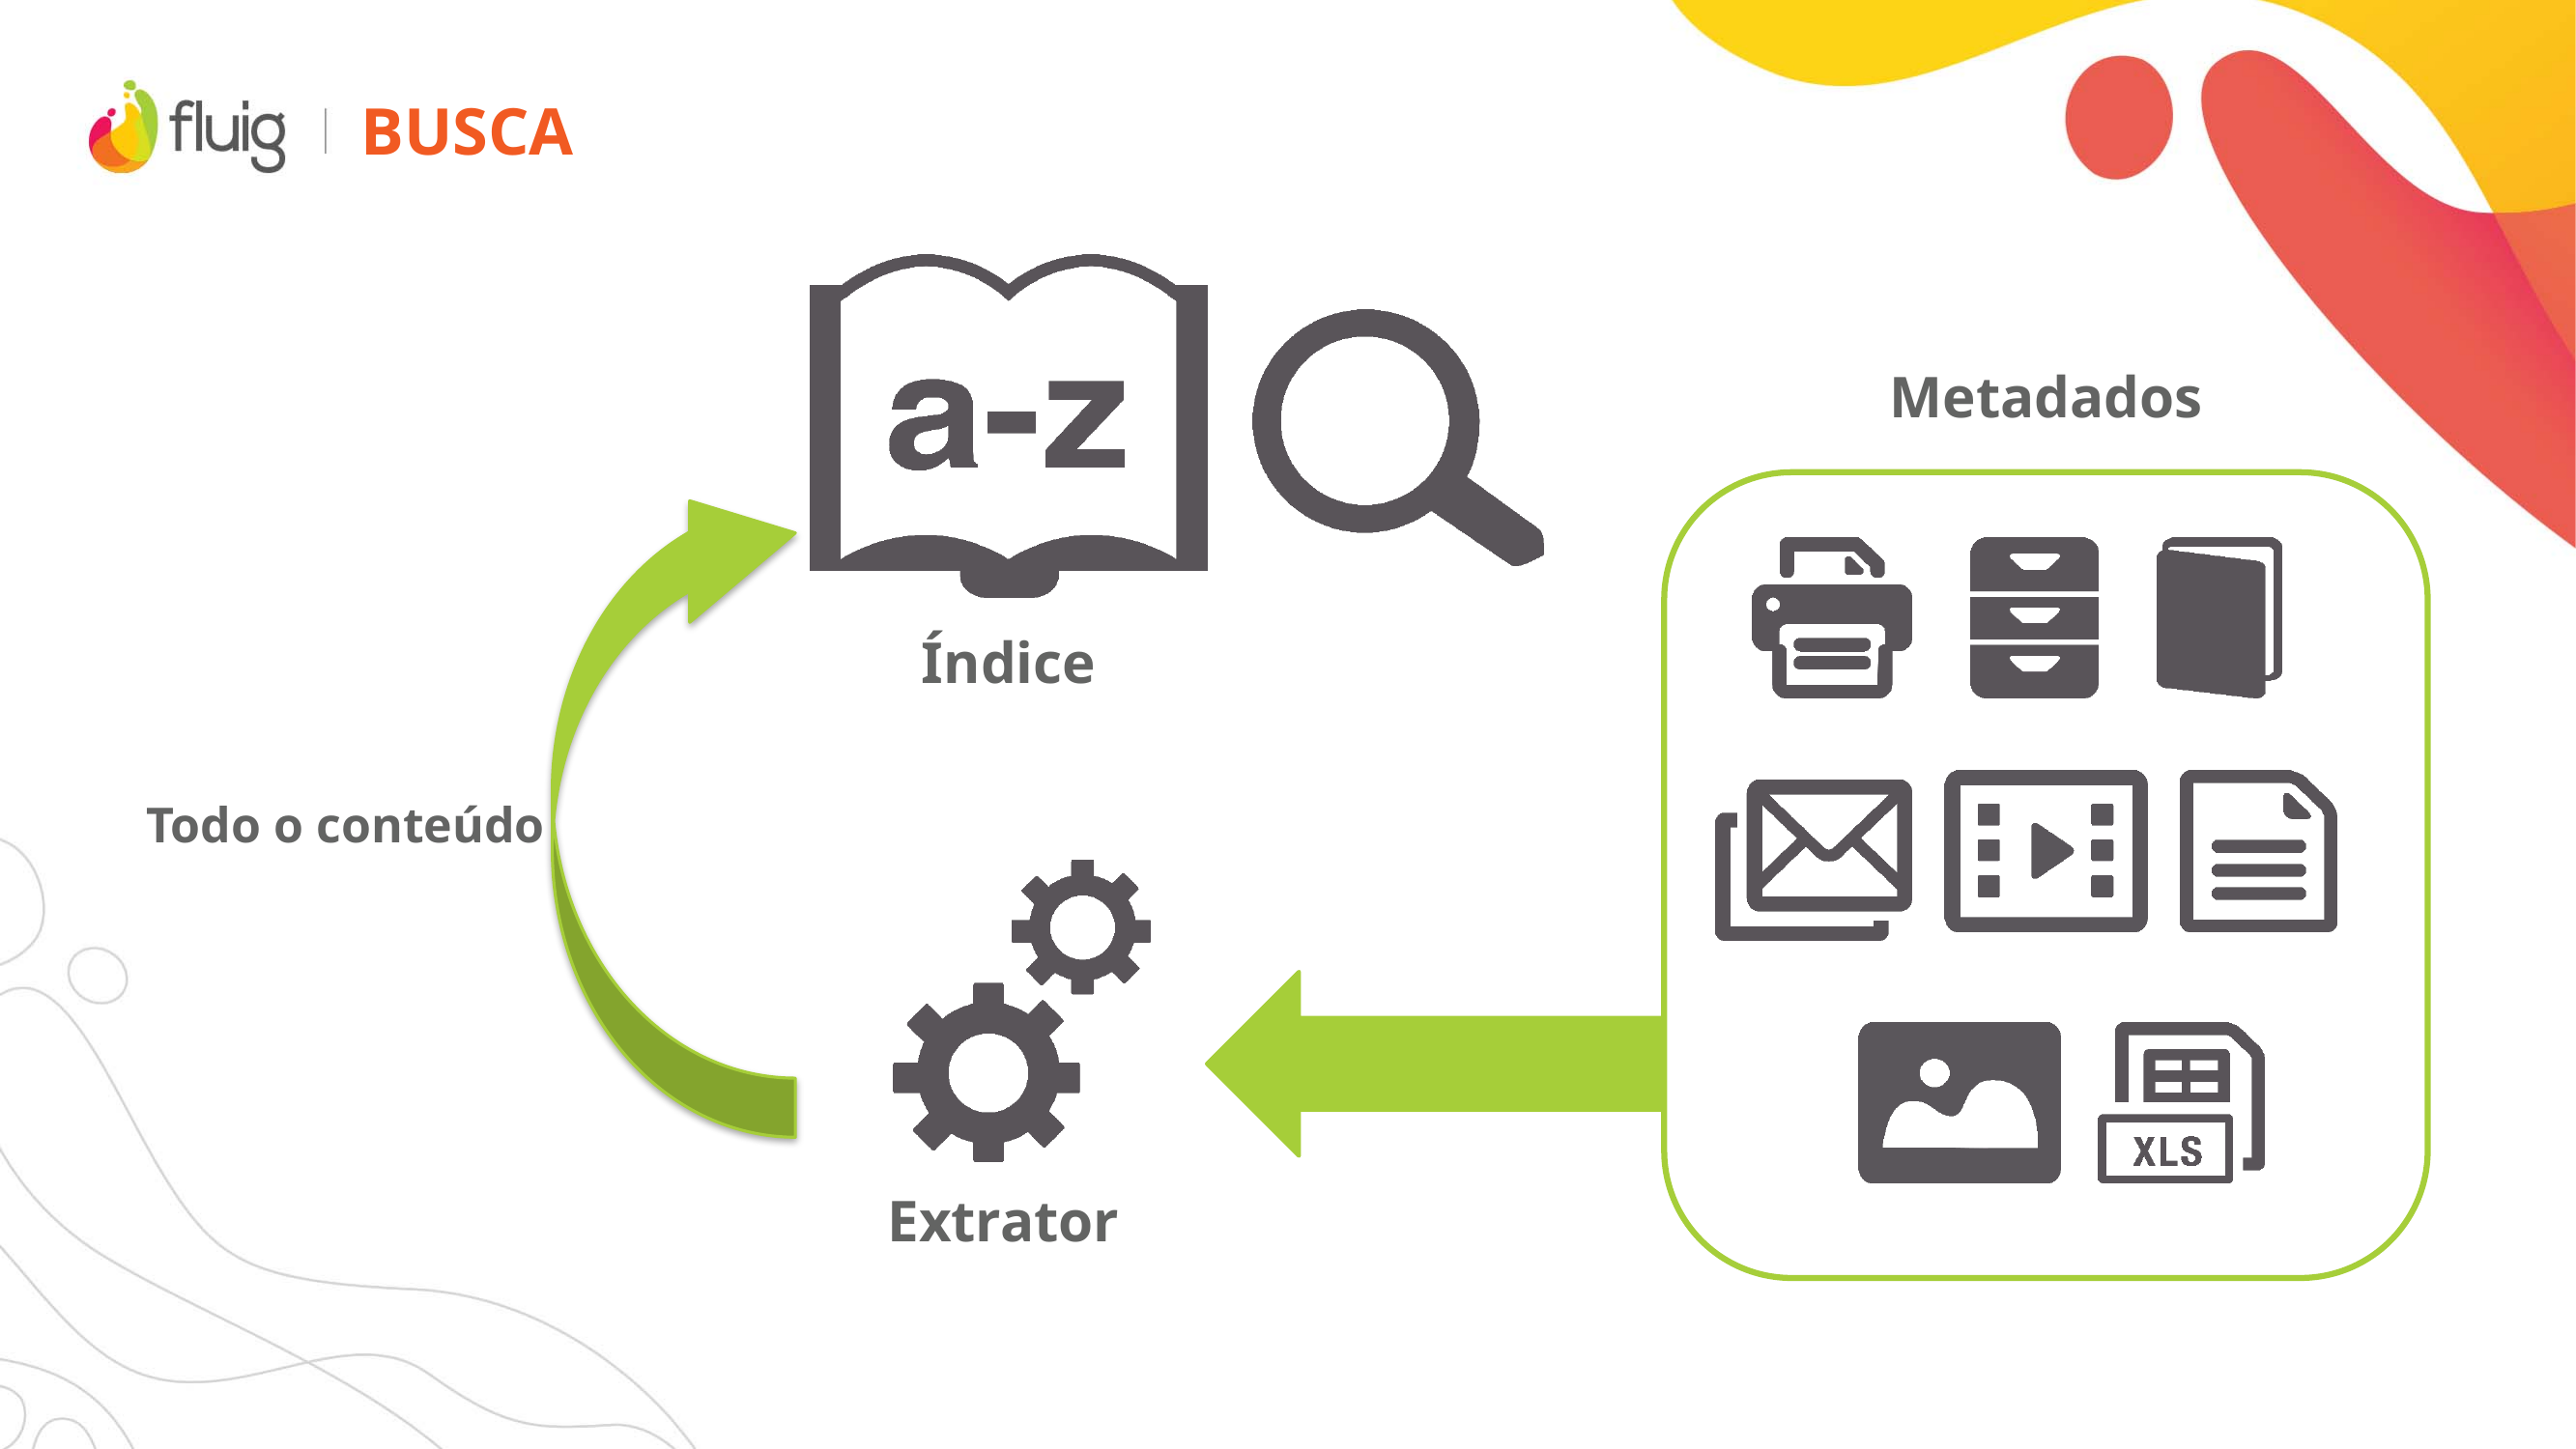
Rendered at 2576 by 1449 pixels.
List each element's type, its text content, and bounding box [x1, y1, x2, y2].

title busca [346, 83, 1727, 289]
text_box [1662, 469, 2430, 1281]
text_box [800, 860, 1213, 1277]
text_box Metadados [1664, 355, 2428, 437]
text_box [551, 499, 796, 786]
text_box [1217, 970, 1667, 1158]
text_box Todo o conteúdo [112, 786, 580, 860]
text_box [551, 860, 795, 1139]
picture [0, 0, 2576, 1449]
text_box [810, 254, 1208, 726]
